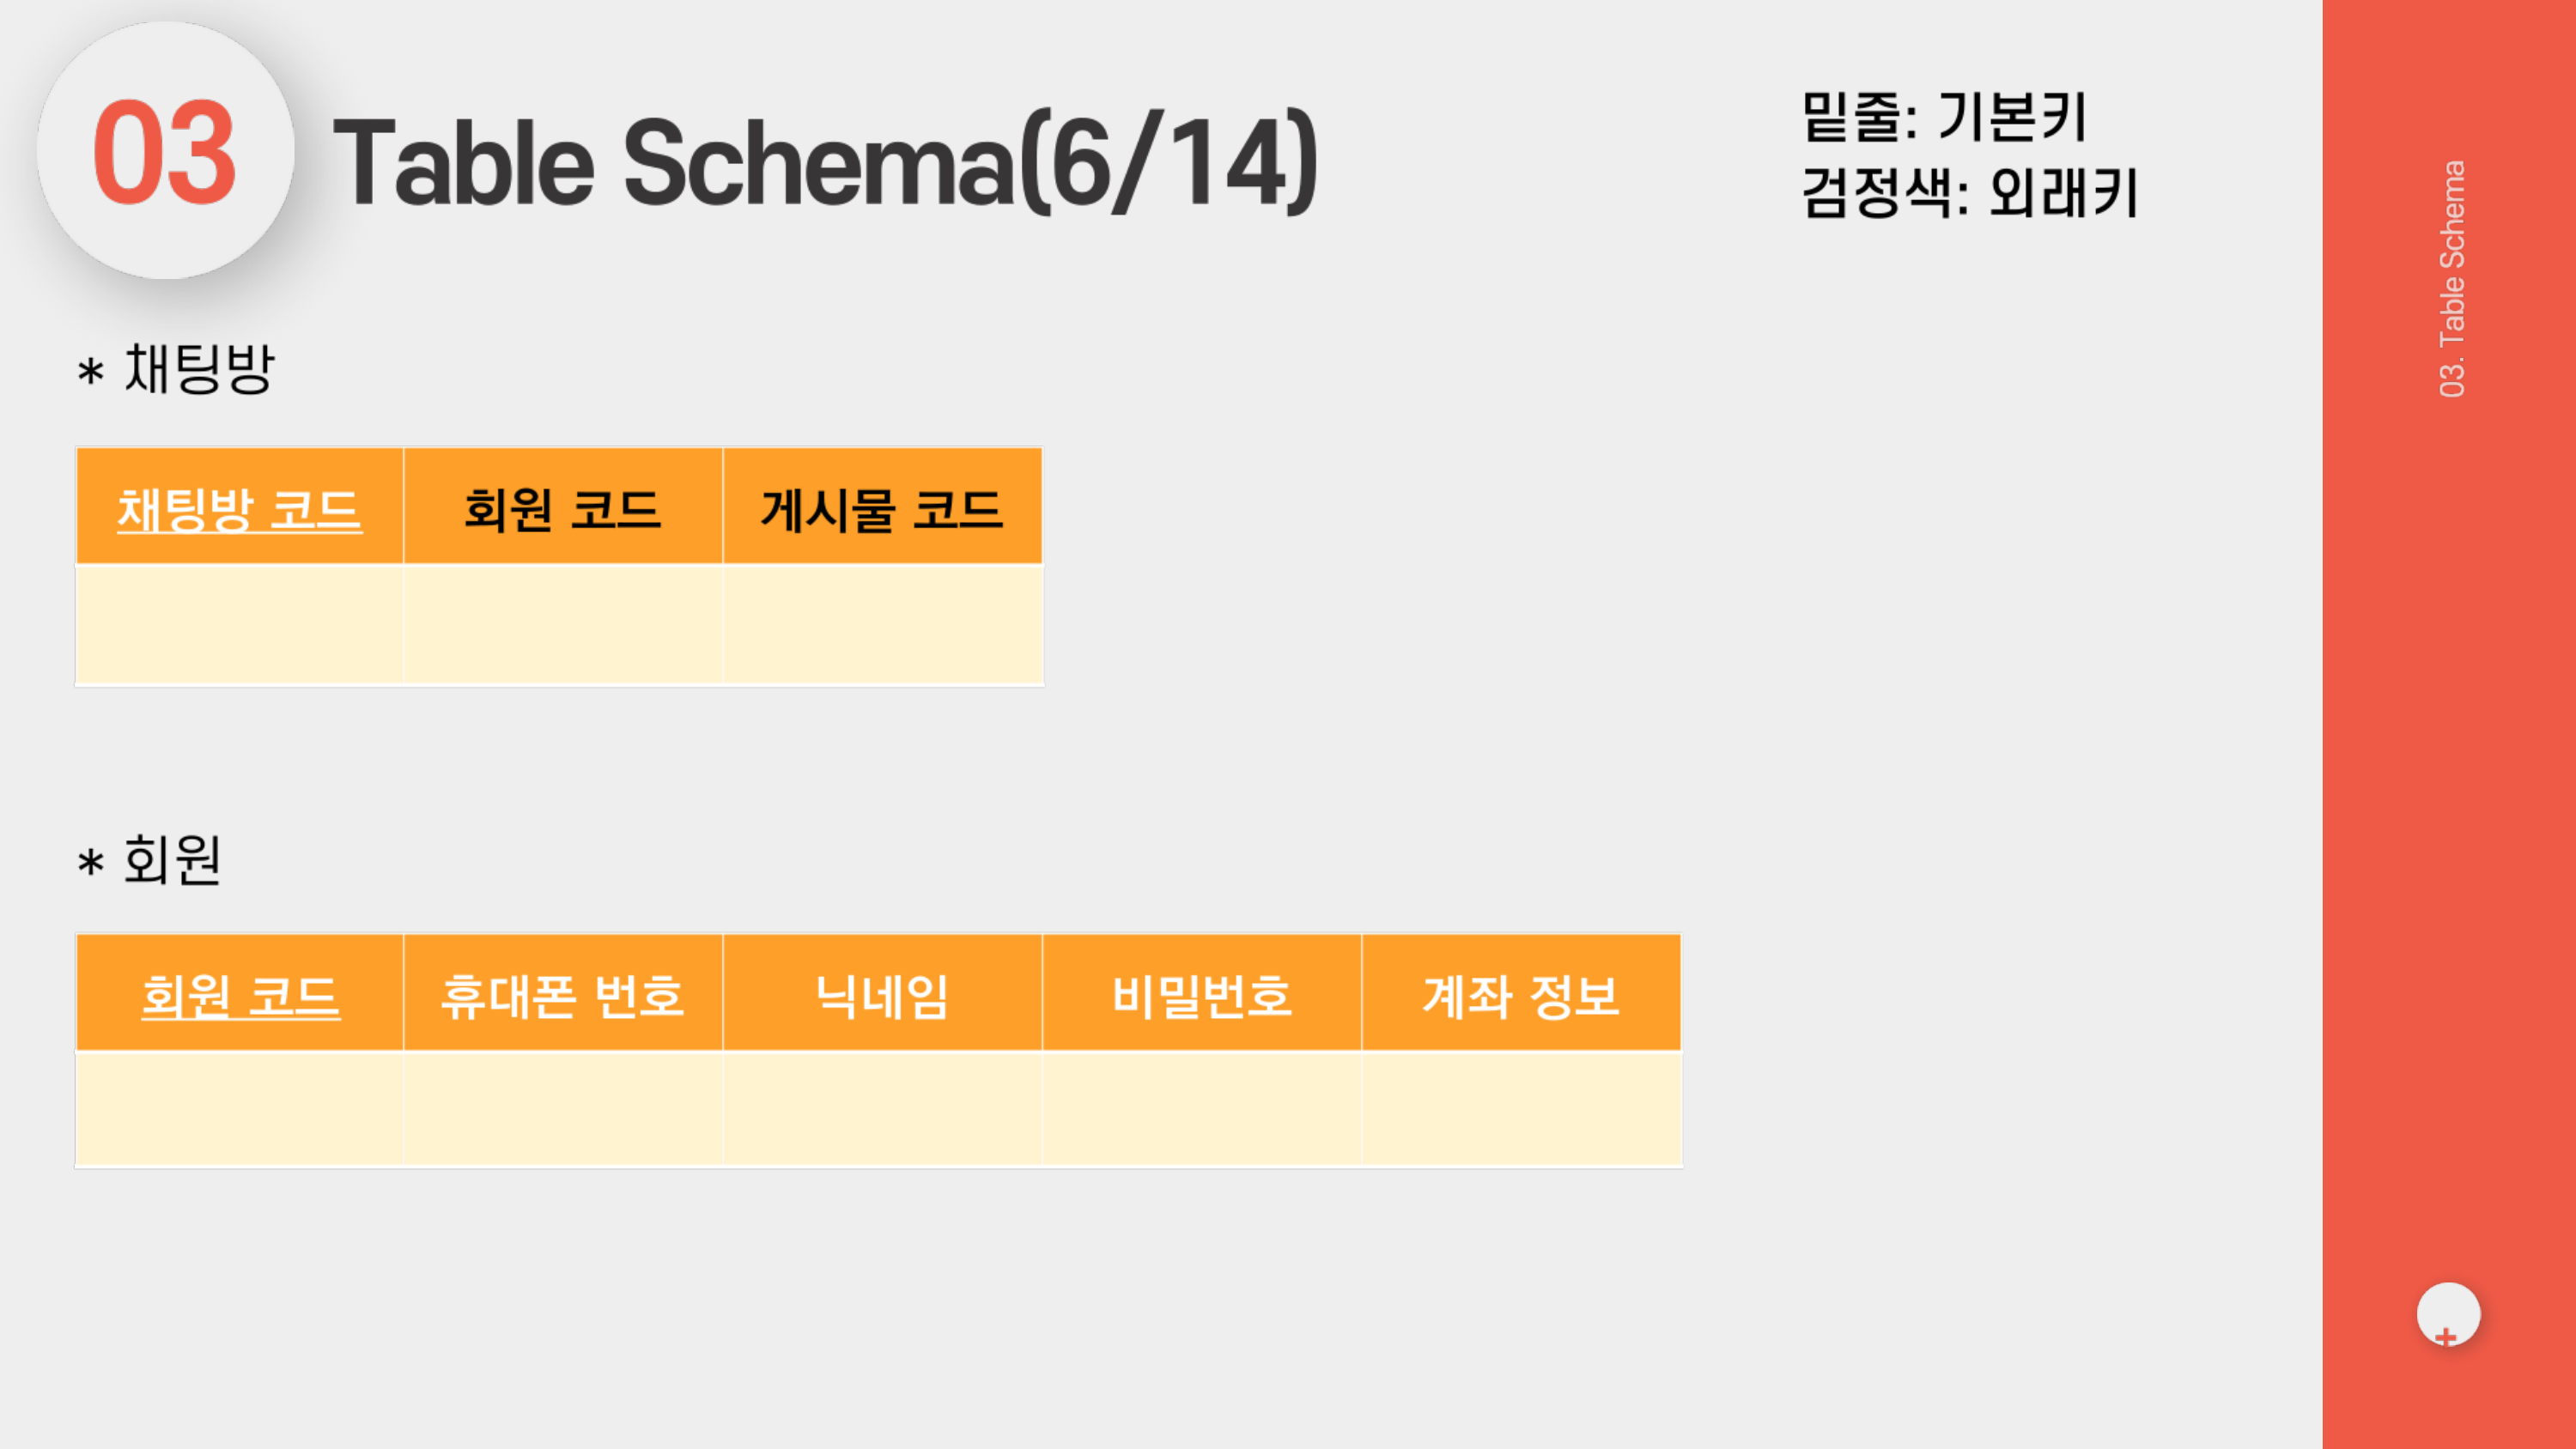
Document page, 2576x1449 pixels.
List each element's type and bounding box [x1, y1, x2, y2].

text_box [2323, 0, 2576, 305]
text_box [2323, 367, 2576, 1449]
picture [2264, 306, 2576, 361]
text_box [2417, 1292, 2482, 1347]
picture [1792, 70, 2177, 254]
text_box [36, 21, 295, 280]
picture [0, 0, 1525, 804]
picture [0, 814, 2483, 1282]
